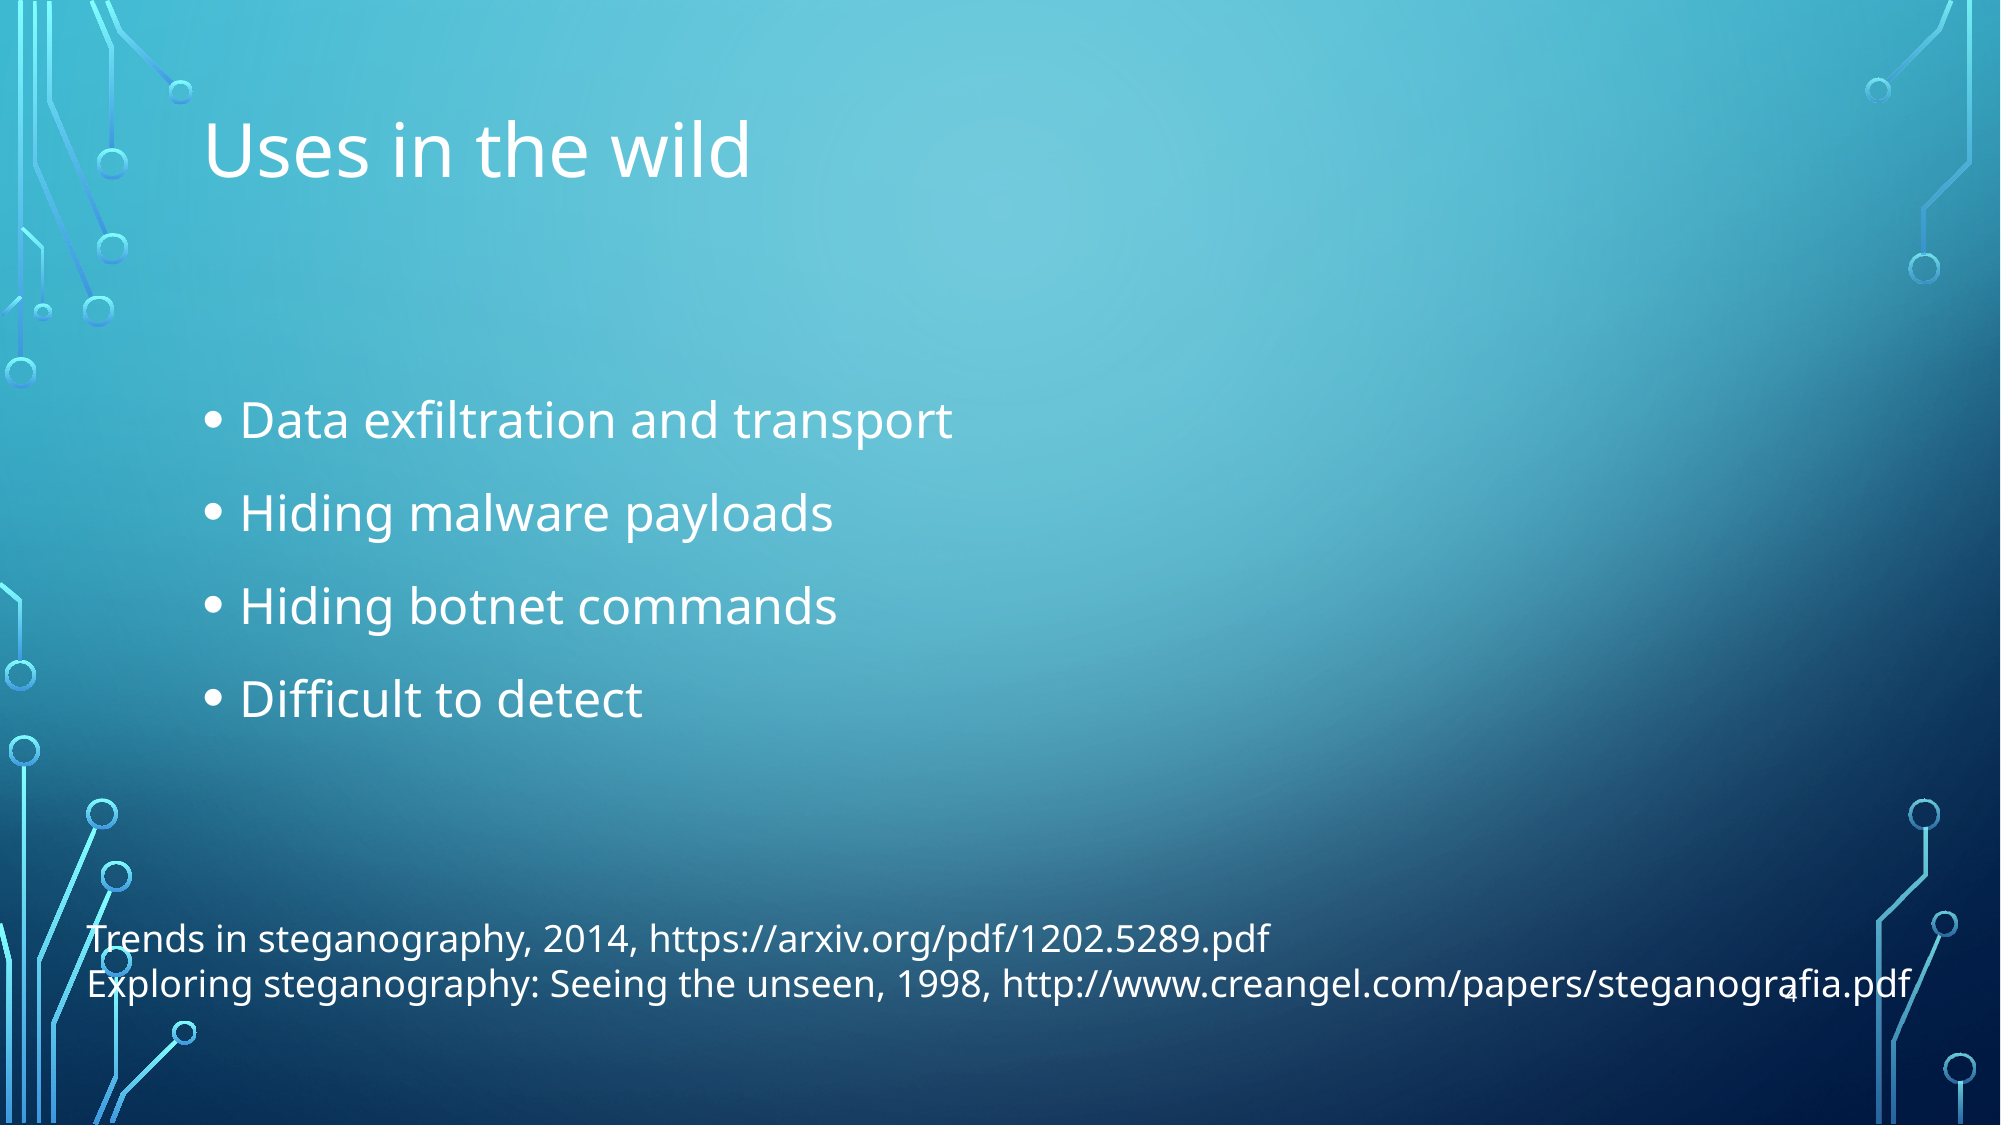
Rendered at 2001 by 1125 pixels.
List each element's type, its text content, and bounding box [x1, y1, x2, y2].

list Data exfiltration and transport Hiding malware payloads Hiding botnet commands Difficult to detect [187, 369, 1150, 797]
text_box Trends in steganography, 2014, https://arxiv.org/pdf/1202.5289.pdf Exploring steganography: Seeing the unseen, 1998, http://www.creangel.com/papers/steganografia.pdf [71, 907, 1928, 1013]
title Uses in the wild [187, 101, 1813, 205]
slide_number 4 [1685, 965, 1813, 1025]
